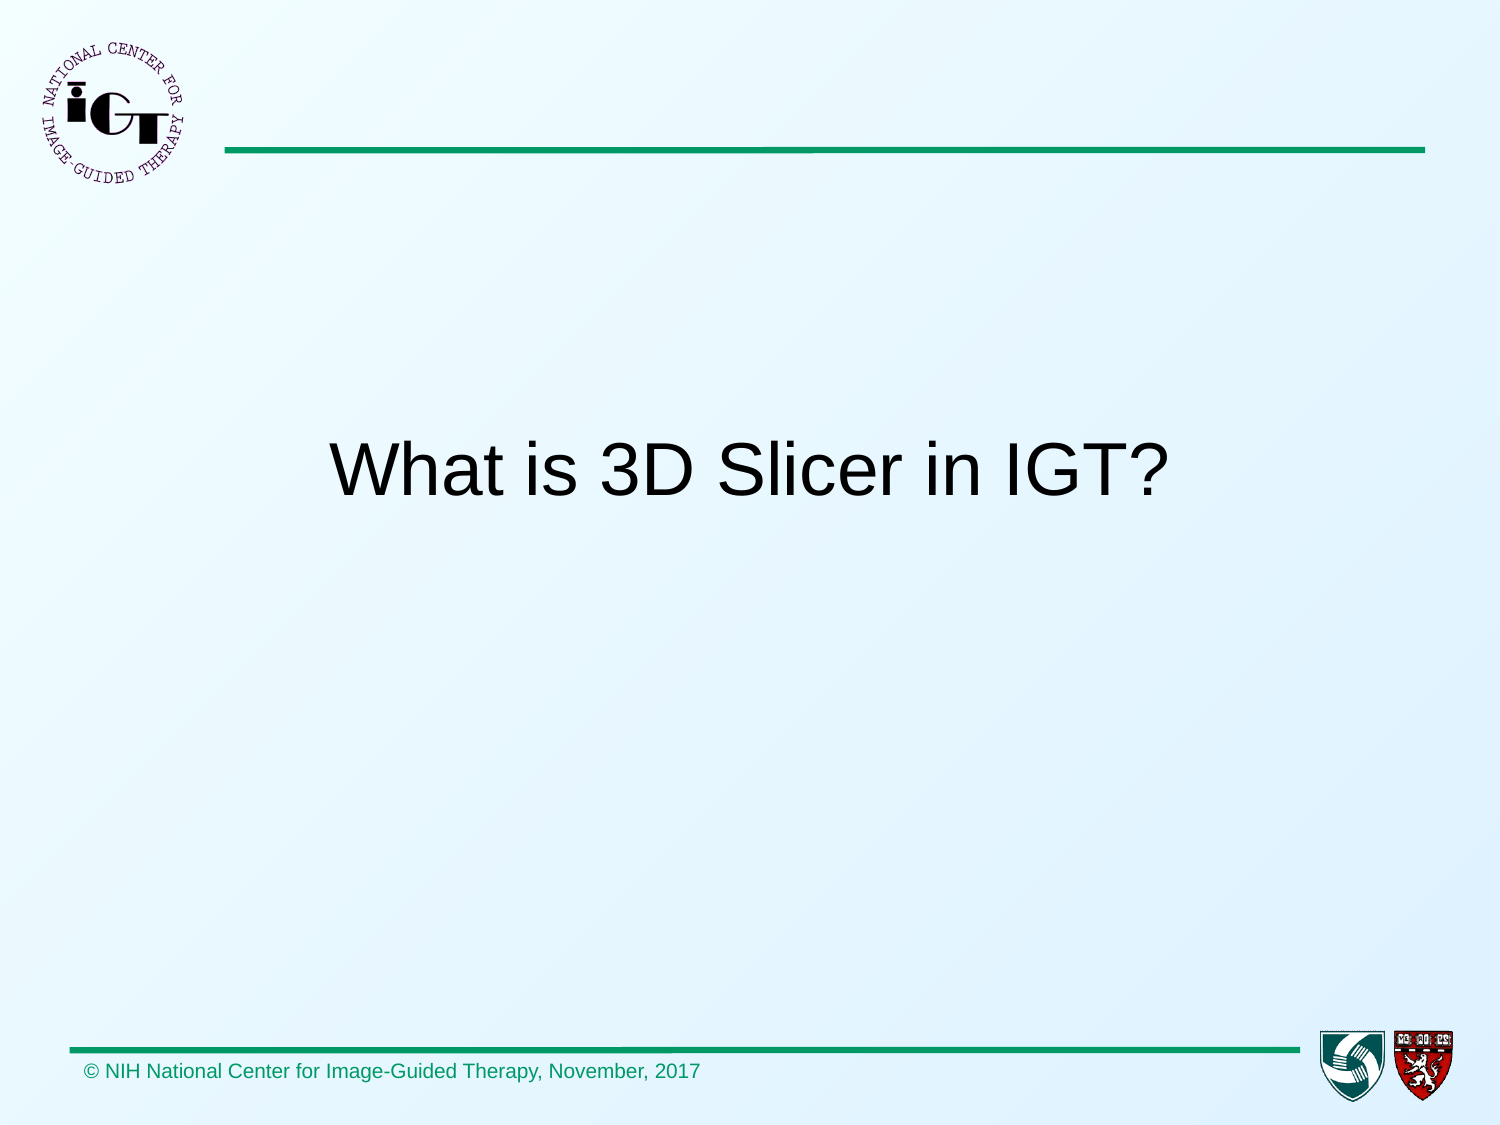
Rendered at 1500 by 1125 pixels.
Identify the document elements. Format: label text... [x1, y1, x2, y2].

title What is 3D Slicer in IGT? [112, 349, 1388, 591]
picture [1391, 1028, 1459, 1105]
picture [37, 37, 188, 188]
picture [1312, 1025, 1387, 1105]
